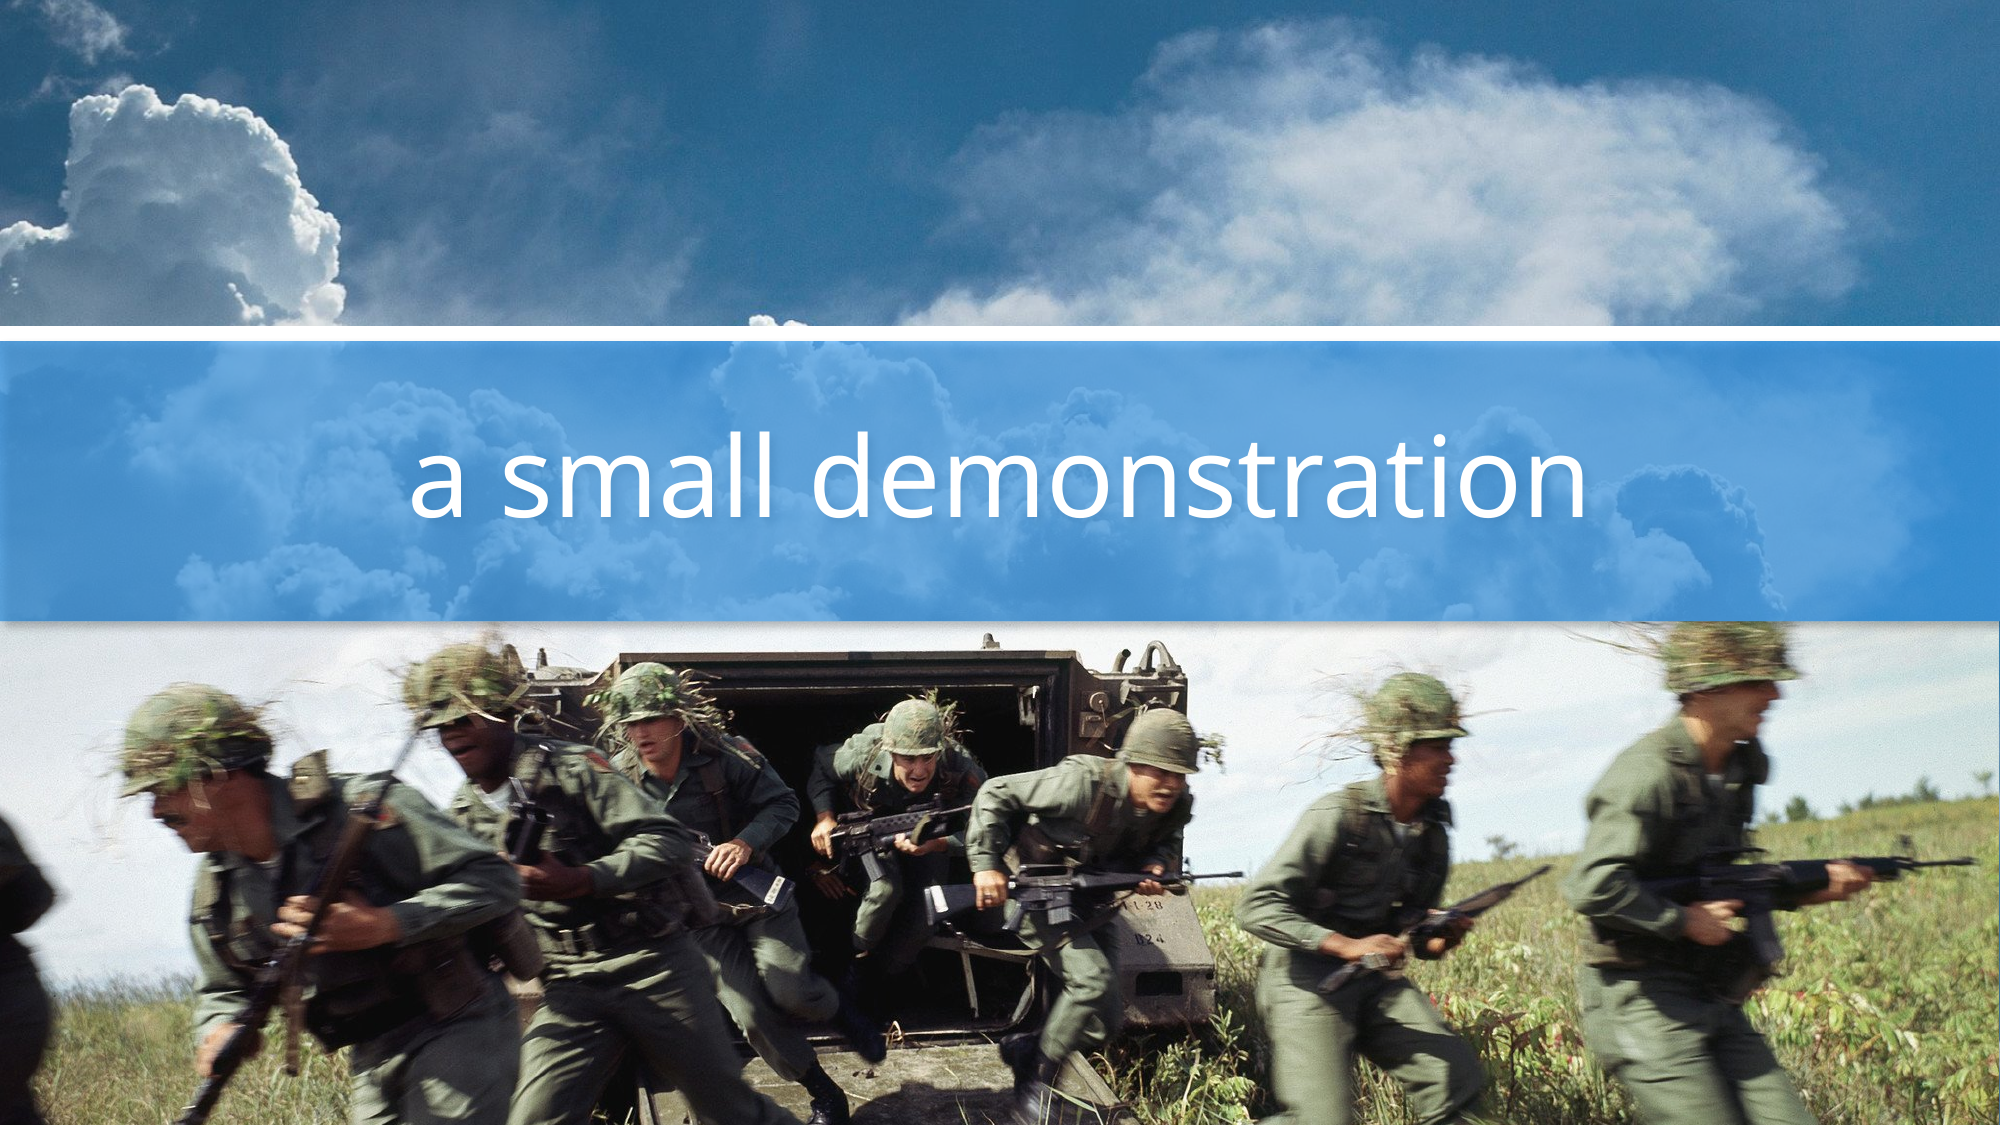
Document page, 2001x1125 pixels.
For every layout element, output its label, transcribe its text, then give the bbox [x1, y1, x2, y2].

list a small demonstration [0, 341, 2000, 622]
picture [0, 622, 1999, 1125]
